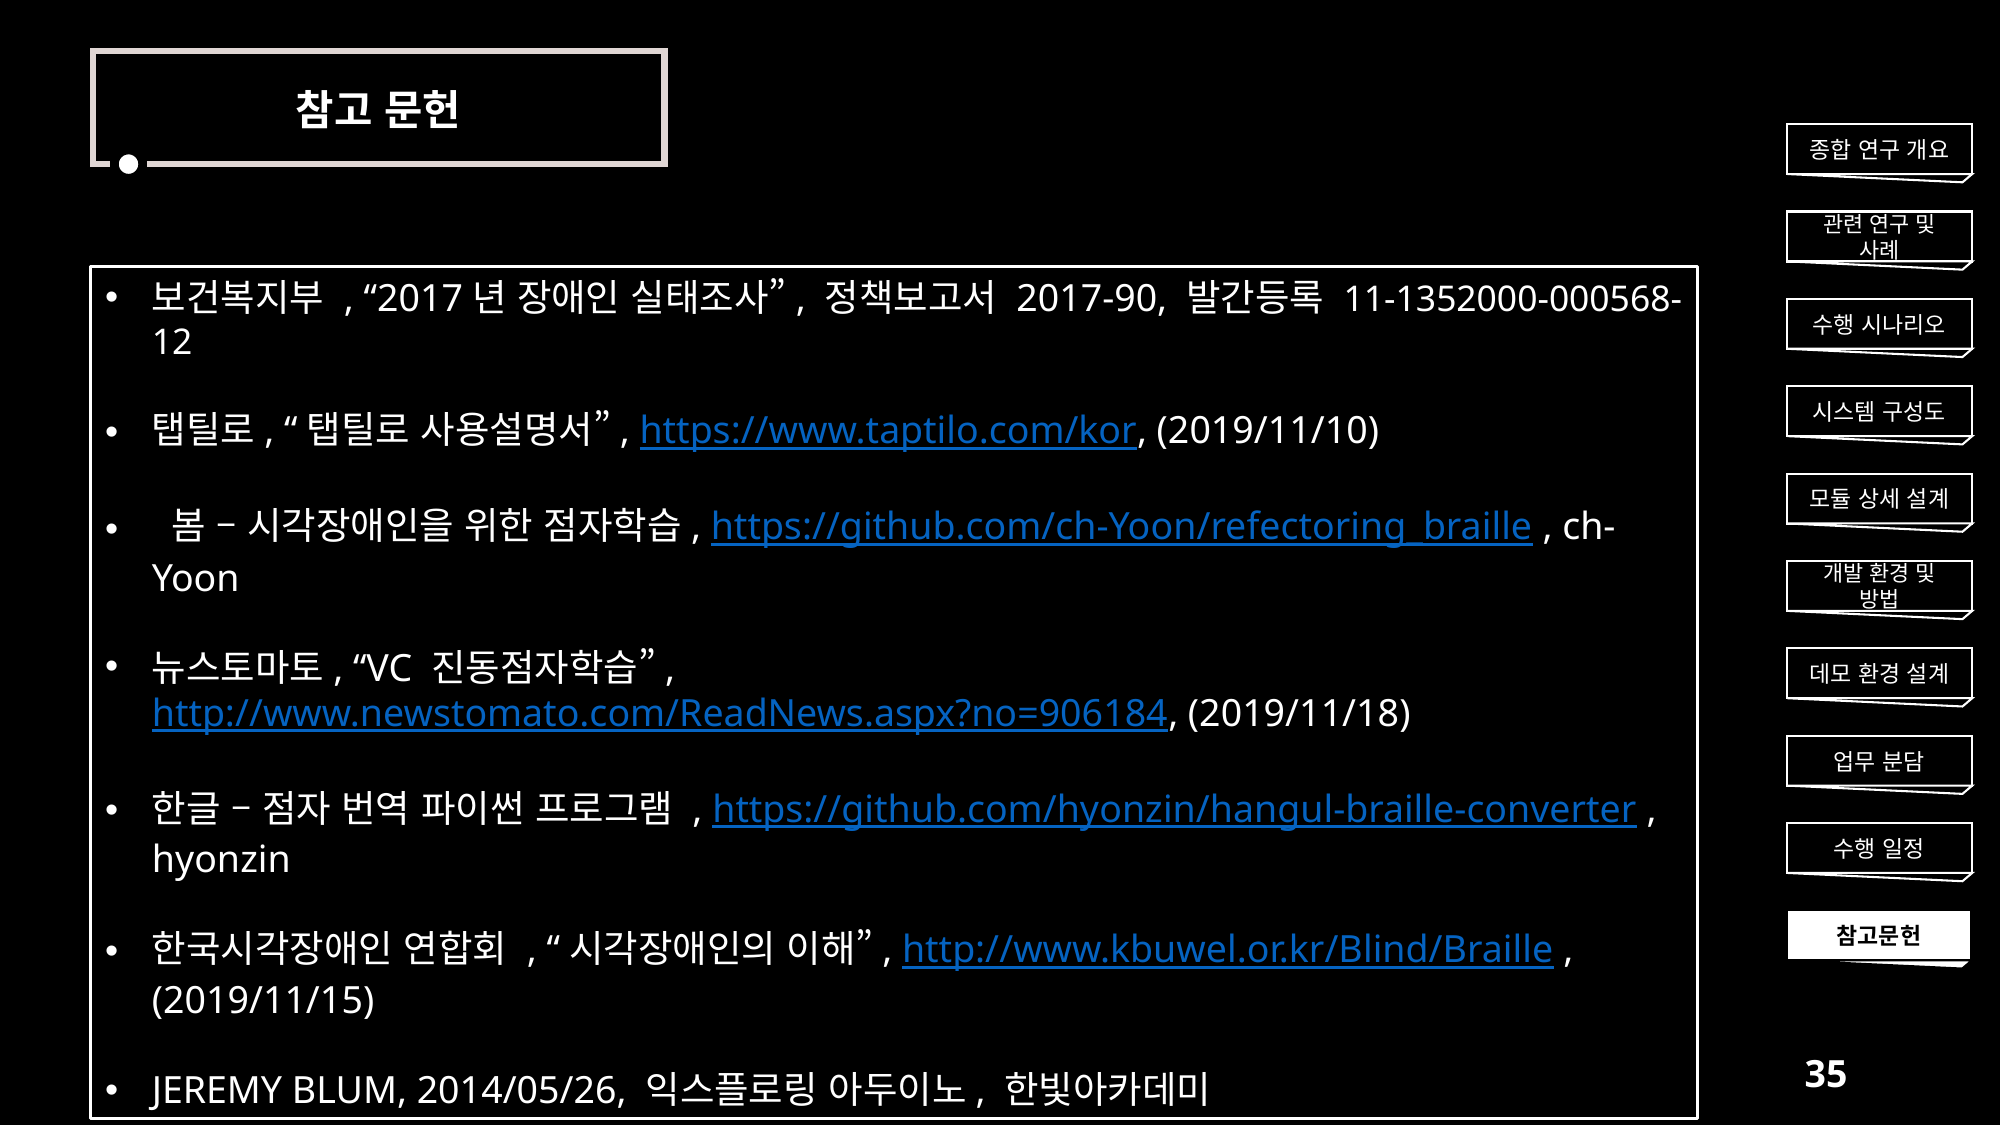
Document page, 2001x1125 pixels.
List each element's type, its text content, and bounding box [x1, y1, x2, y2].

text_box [1787, 473, 1973, 532]
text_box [1787, 735, 1973, 794]
slide_number 35 [1412, 1042, 1863, 1103]
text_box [1787, 560, 1973, 620]
text_box 보건복지부 , “2017년 장애인 실태조사”, 정책보고서 2017-90, 발간등록 11-1352000-000568-12 탭틸로, “탭틸로 사용설명서”, https://www.taptilo.com/kor, (2019/11/10) 봄 – 시각장애인을 위한 점자학습, https://github.com/ch-Yoon/refectoring_braille , ch-Yoon 뉴스토마토, “VC 진동점자학습”, http://www.newstomato.com/ReadNews.aspx?no=906184, (2019/11/18) 한글 – 점자 번역 파이썬 프로그램 , https://github.com/hyonzin/hangul-braille-converter , hyonzin 한국시각장애인 연합회 , “시각장애인의 이해”, http://www.kbuwel.or.kr/Blind/Braille , (2019/11/15) JEREMY BLUM, 2014/05/26, 익스플로링 아두이노, 한빛아카데미 [90, 266, 1698, 1119]
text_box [1787, 823, 1973, 882]
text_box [1787, 386, 1973, 445]
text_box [1787, 648, 1973, 707]
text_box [1787, 211, 1973, 270]
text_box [90, 47, 665, 175]
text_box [1787, 124, 1973, 183]
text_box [1787, 298, 1973, 358]
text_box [1786, 910, 1972, 969]
